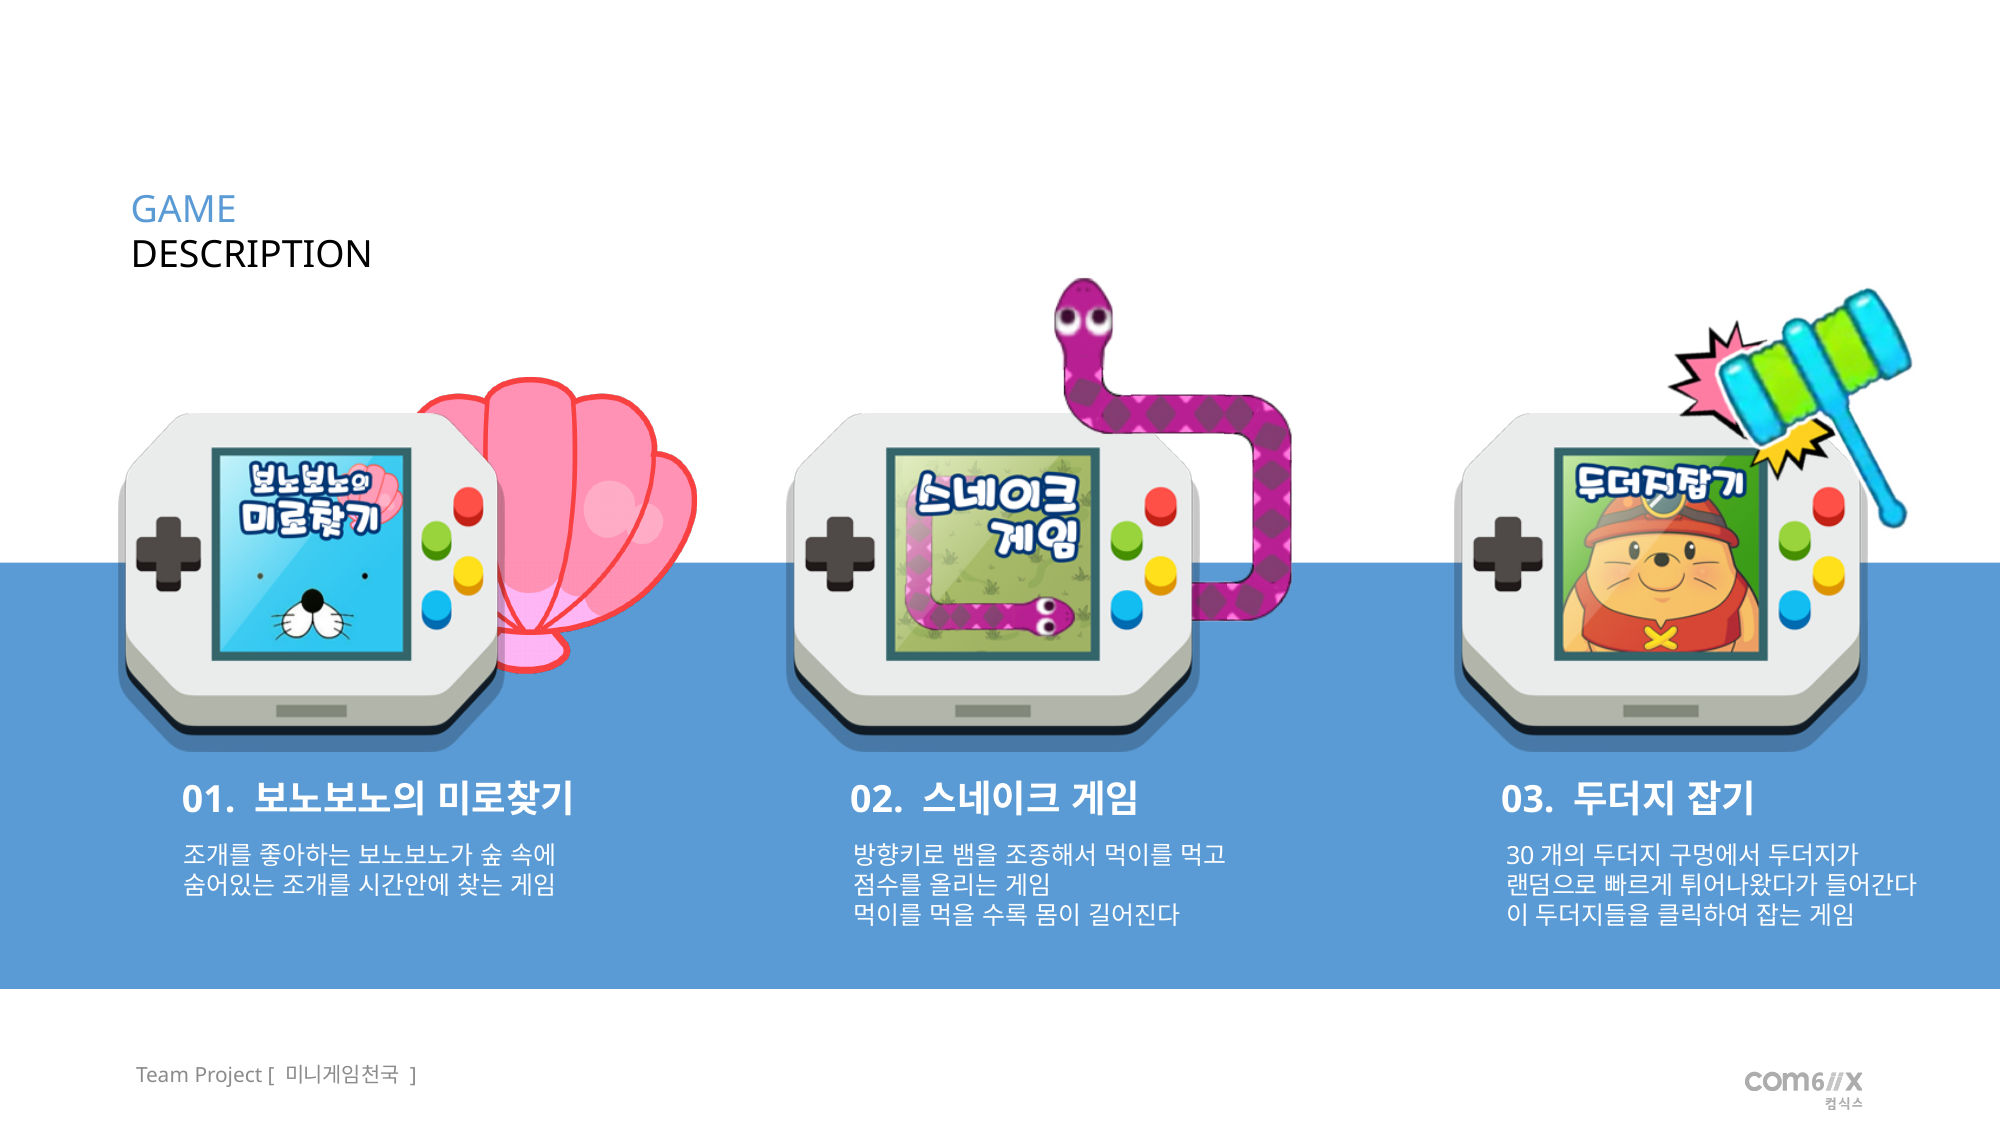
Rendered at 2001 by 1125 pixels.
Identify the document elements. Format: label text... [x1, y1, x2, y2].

text_box [0, 561, 2000, 990]
picture [118, 342, 711, 752]
text_box GAME DESCRIPTION [115, 177, 388, 282]
picture [785, 275, 1319, 752]
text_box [163, 767, 1940, 939]
picture [1454, 216, 2000, 752]
